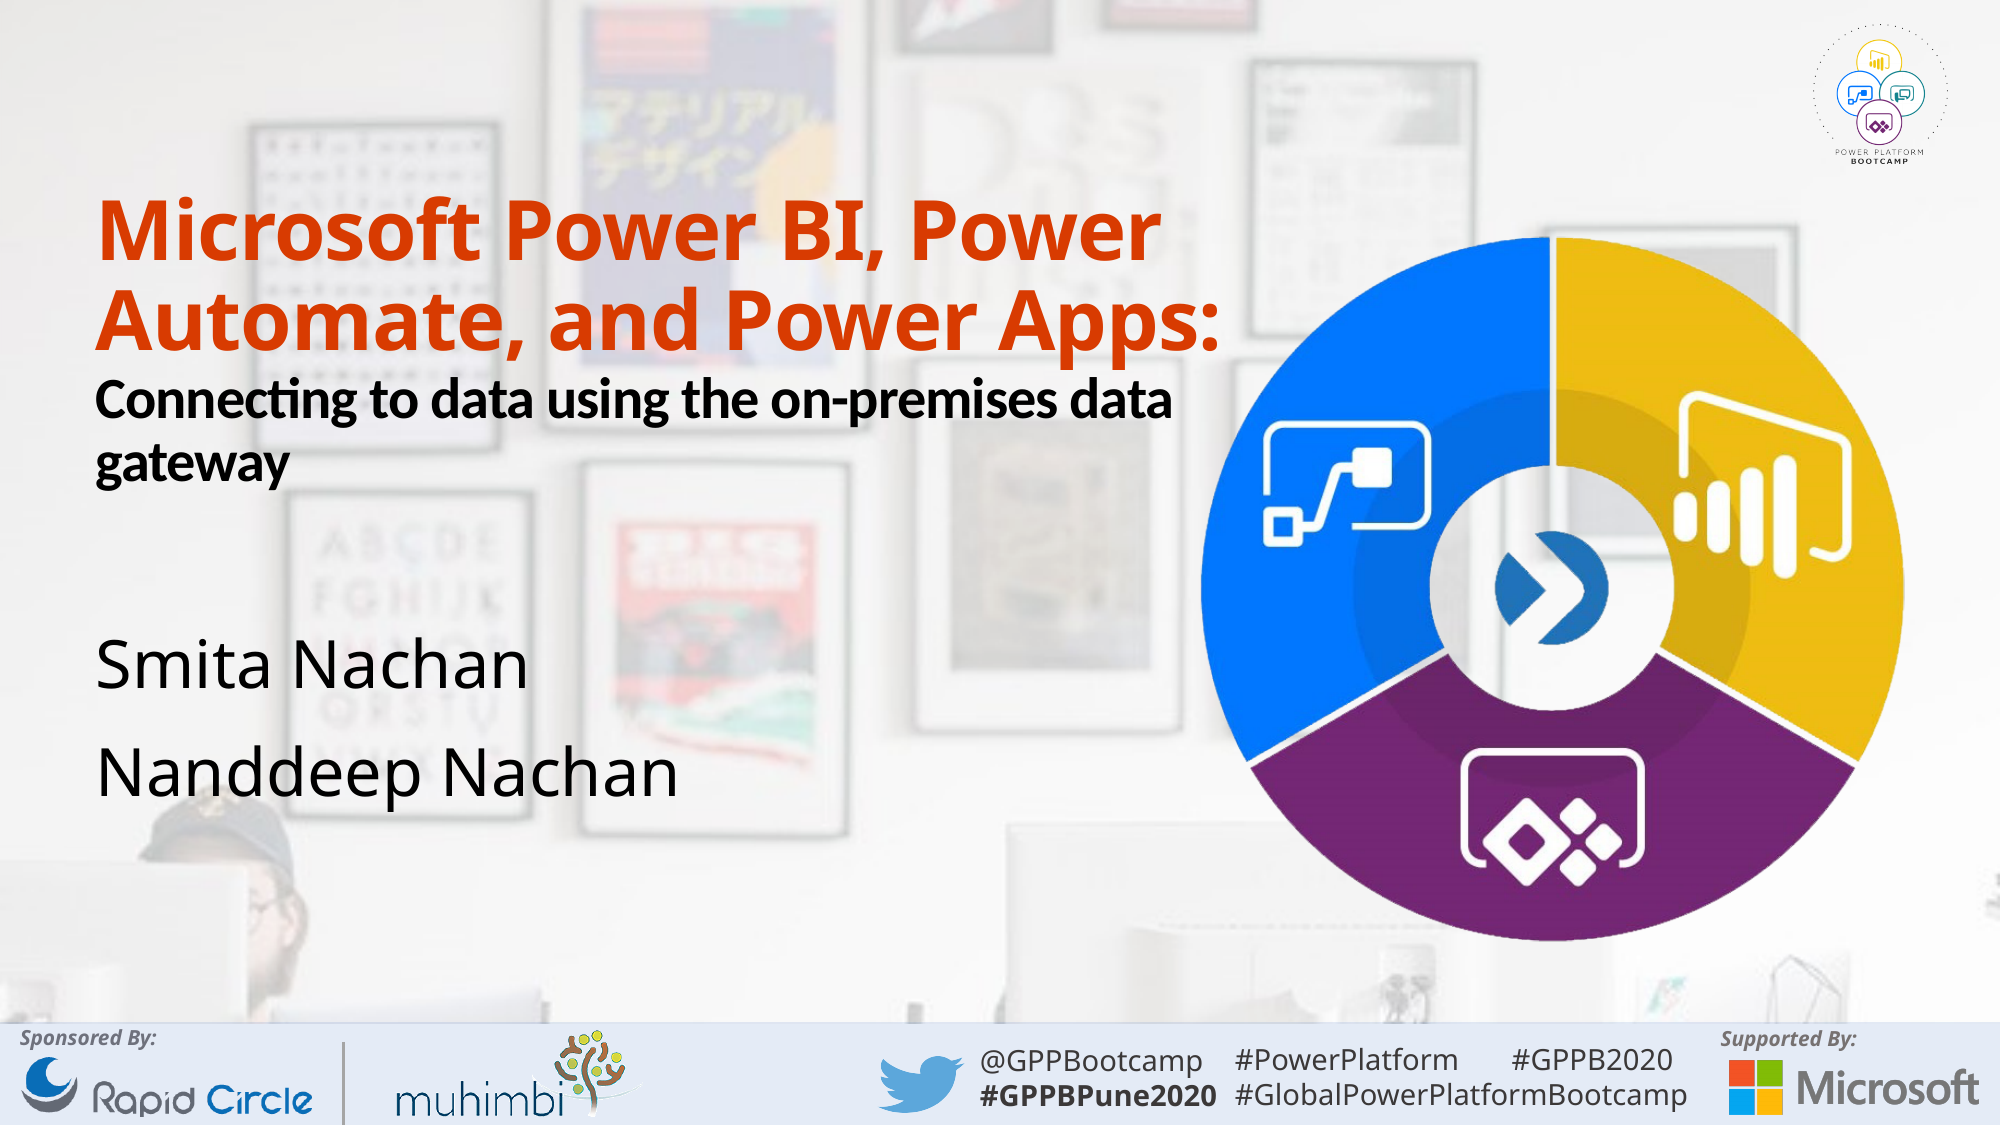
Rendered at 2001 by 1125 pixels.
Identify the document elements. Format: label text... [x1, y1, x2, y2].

list Smita Nachan Nanddeep Nachan [95, 631, 1000, 813]
picture [1813, 24, 1948, 164]
picture [0, 203, 2000, 1125]
title Microsoft Power BI, Power Automate, and Power Apps: Connecting to data using the on-premises data gateway [95, 184, 1265, 494]
